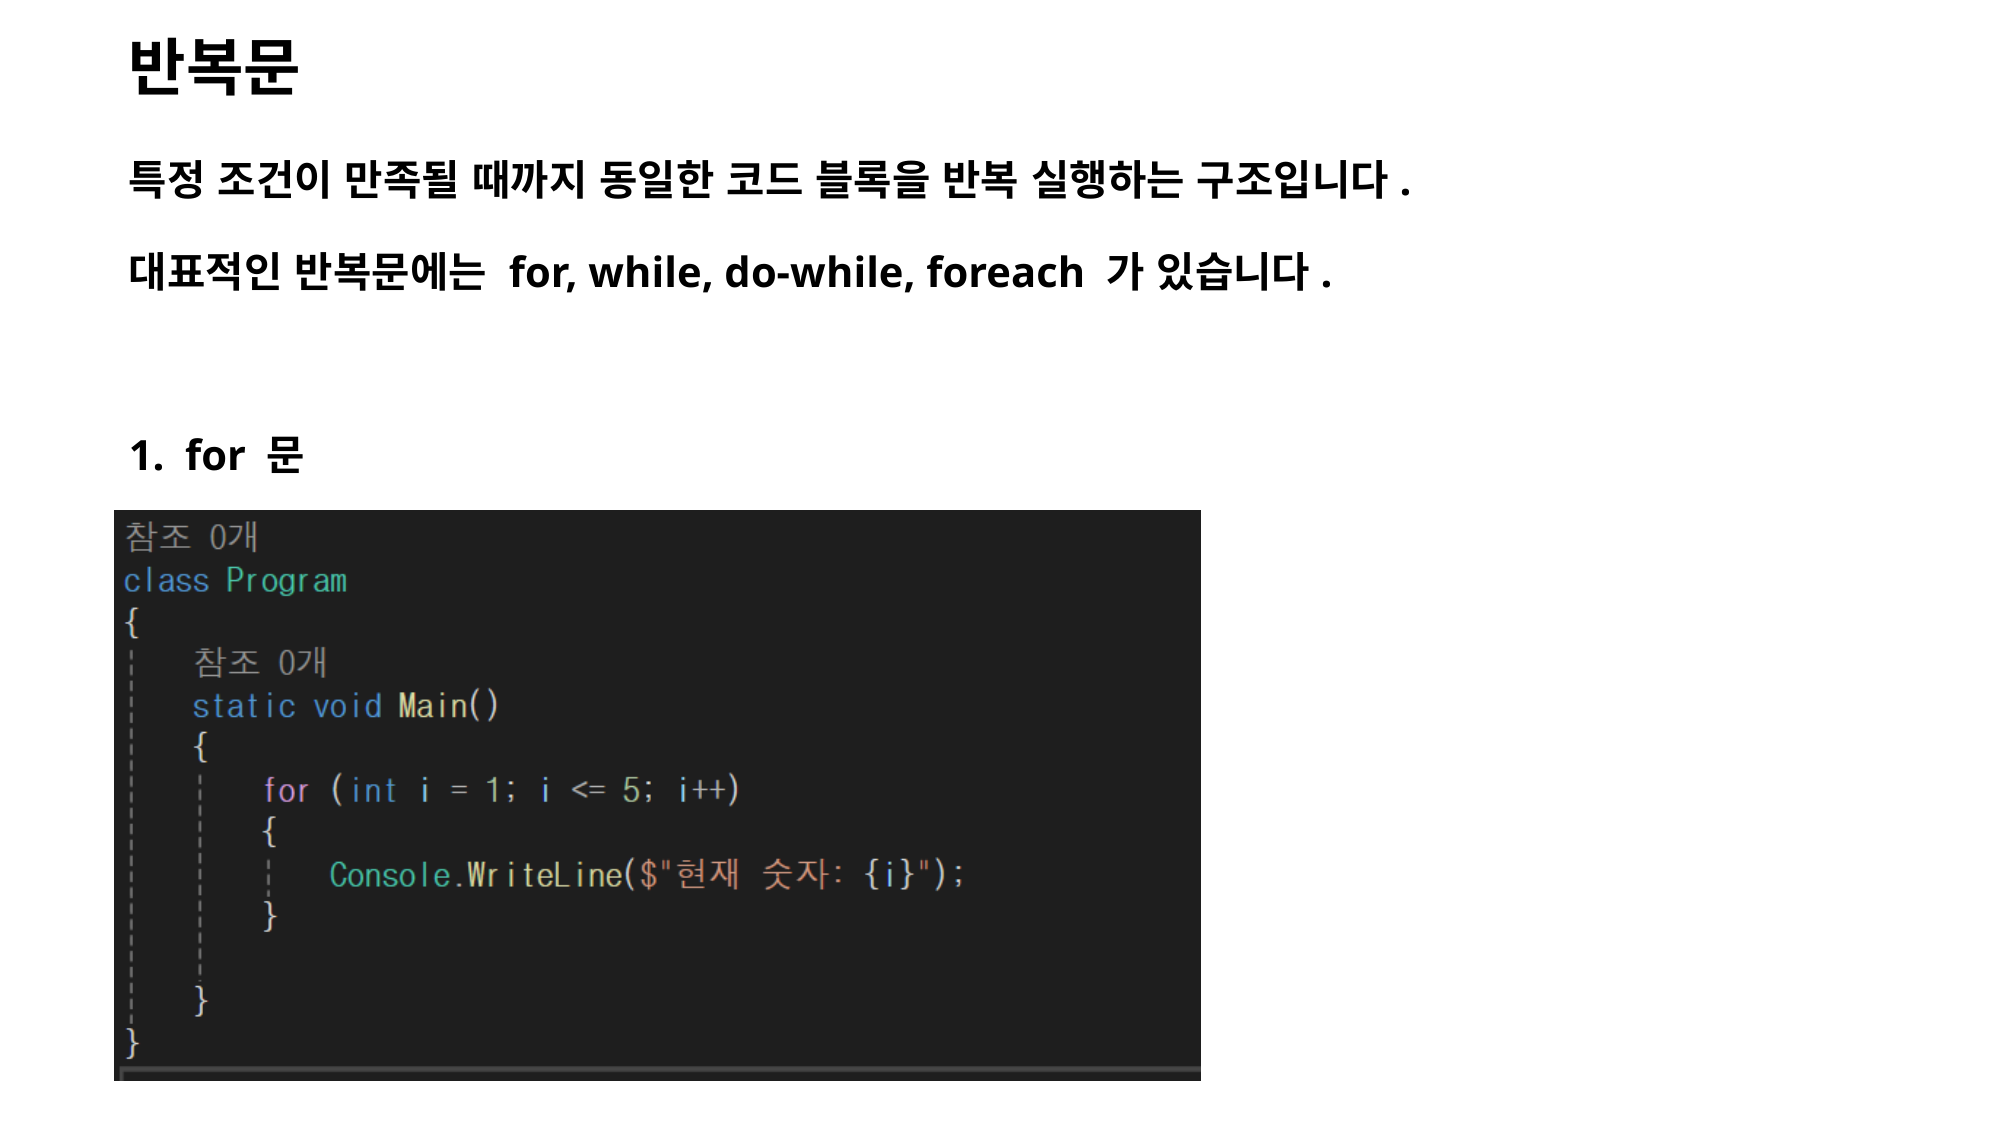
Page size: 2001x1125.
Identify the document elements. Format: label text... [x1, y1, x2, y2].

text_box 반복문 [114, 20, 786, 111]
text_box 특정 조건이 만족될 때까지 동일한 코드 블록을 반복 실행하는 구조입니다. 대표적인 반복문에는 for, while, do-while, foreach 가 있습니다. for 문 [114, 146, 1965, 487]
picture [113, 509, 1202, 1082]
